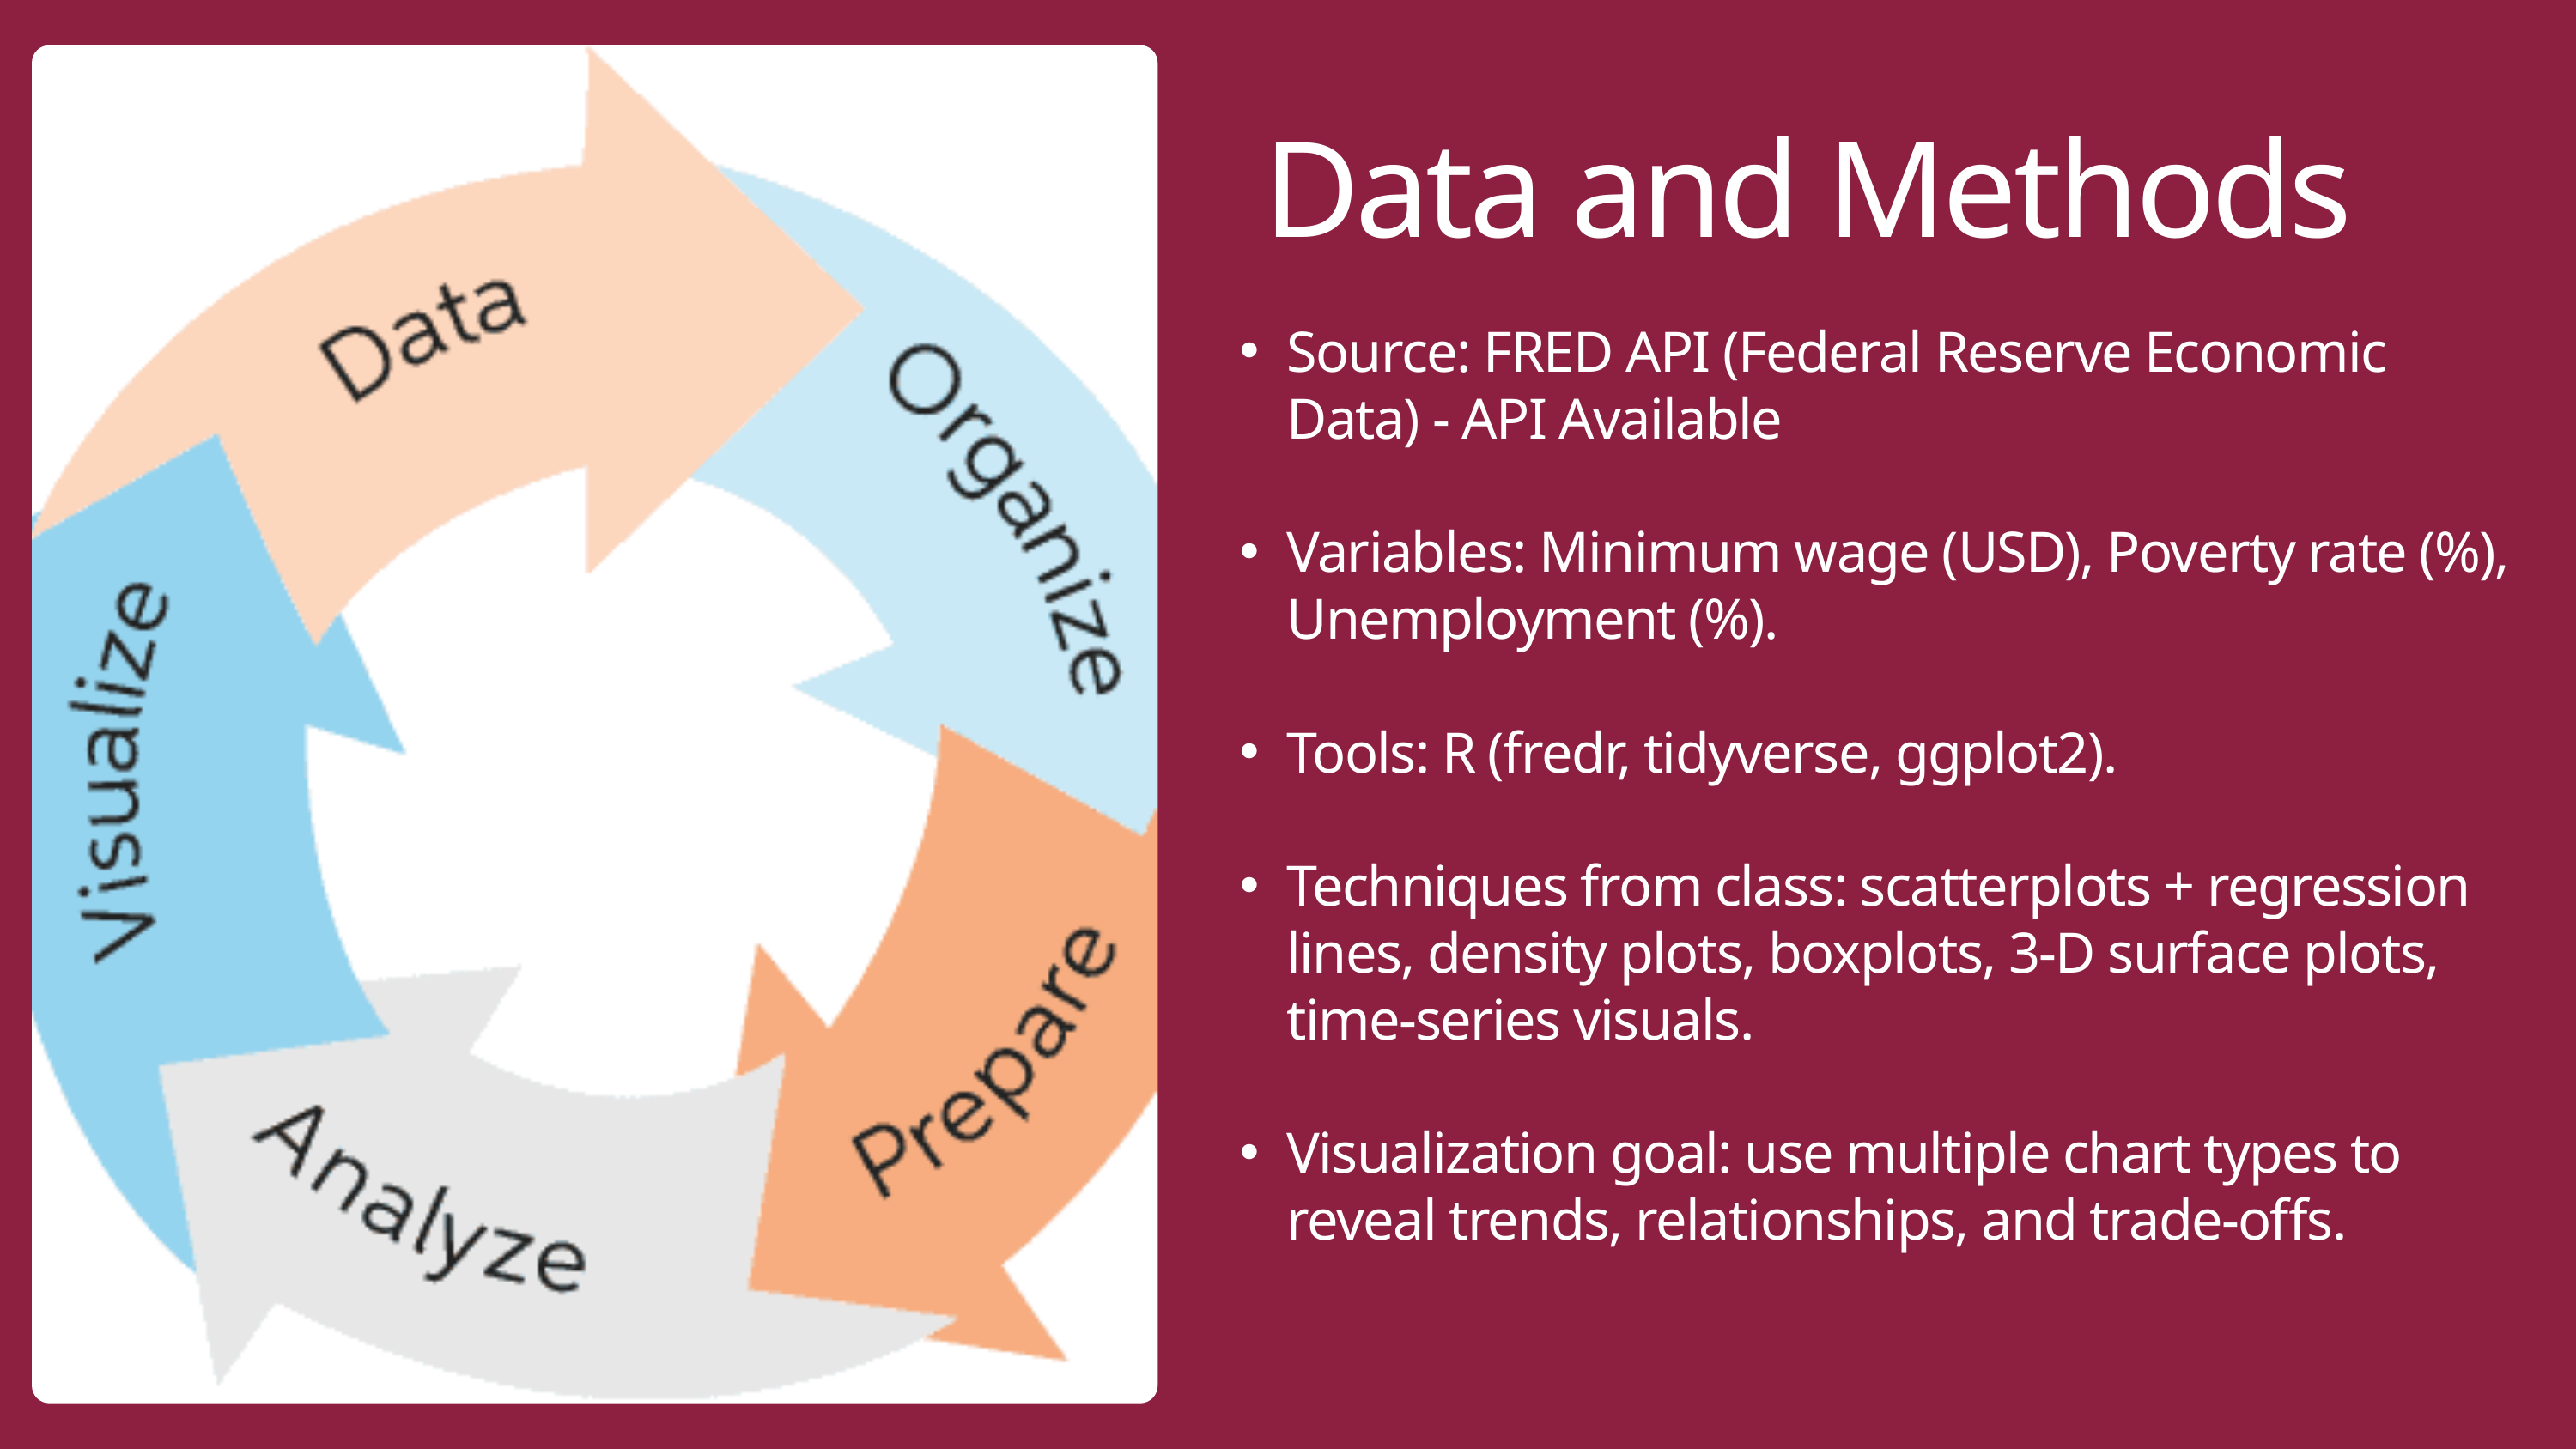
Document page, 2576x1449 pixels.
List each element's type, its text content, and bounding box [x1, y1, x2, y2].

text_box Source: FRED API (Federal Reserve Economic Data) - API Available Variables: Minimum wage (USD), Poverty rate (%), Unemployment (%). Tools: R (fredr, tidyverse, ggplot2). Techniques from class: scatterplots + regression lines, density plots, boxplots, 3-D surface plots, time-series visuals. Visualization goal: use multiple chart types to reveal trends, relationships, and trade-offs. [1192, 316, 2512, 1319]
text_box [31, 45, 1158, 1404]
text_box Data and Methods [1262, 147, 2366, 264]
